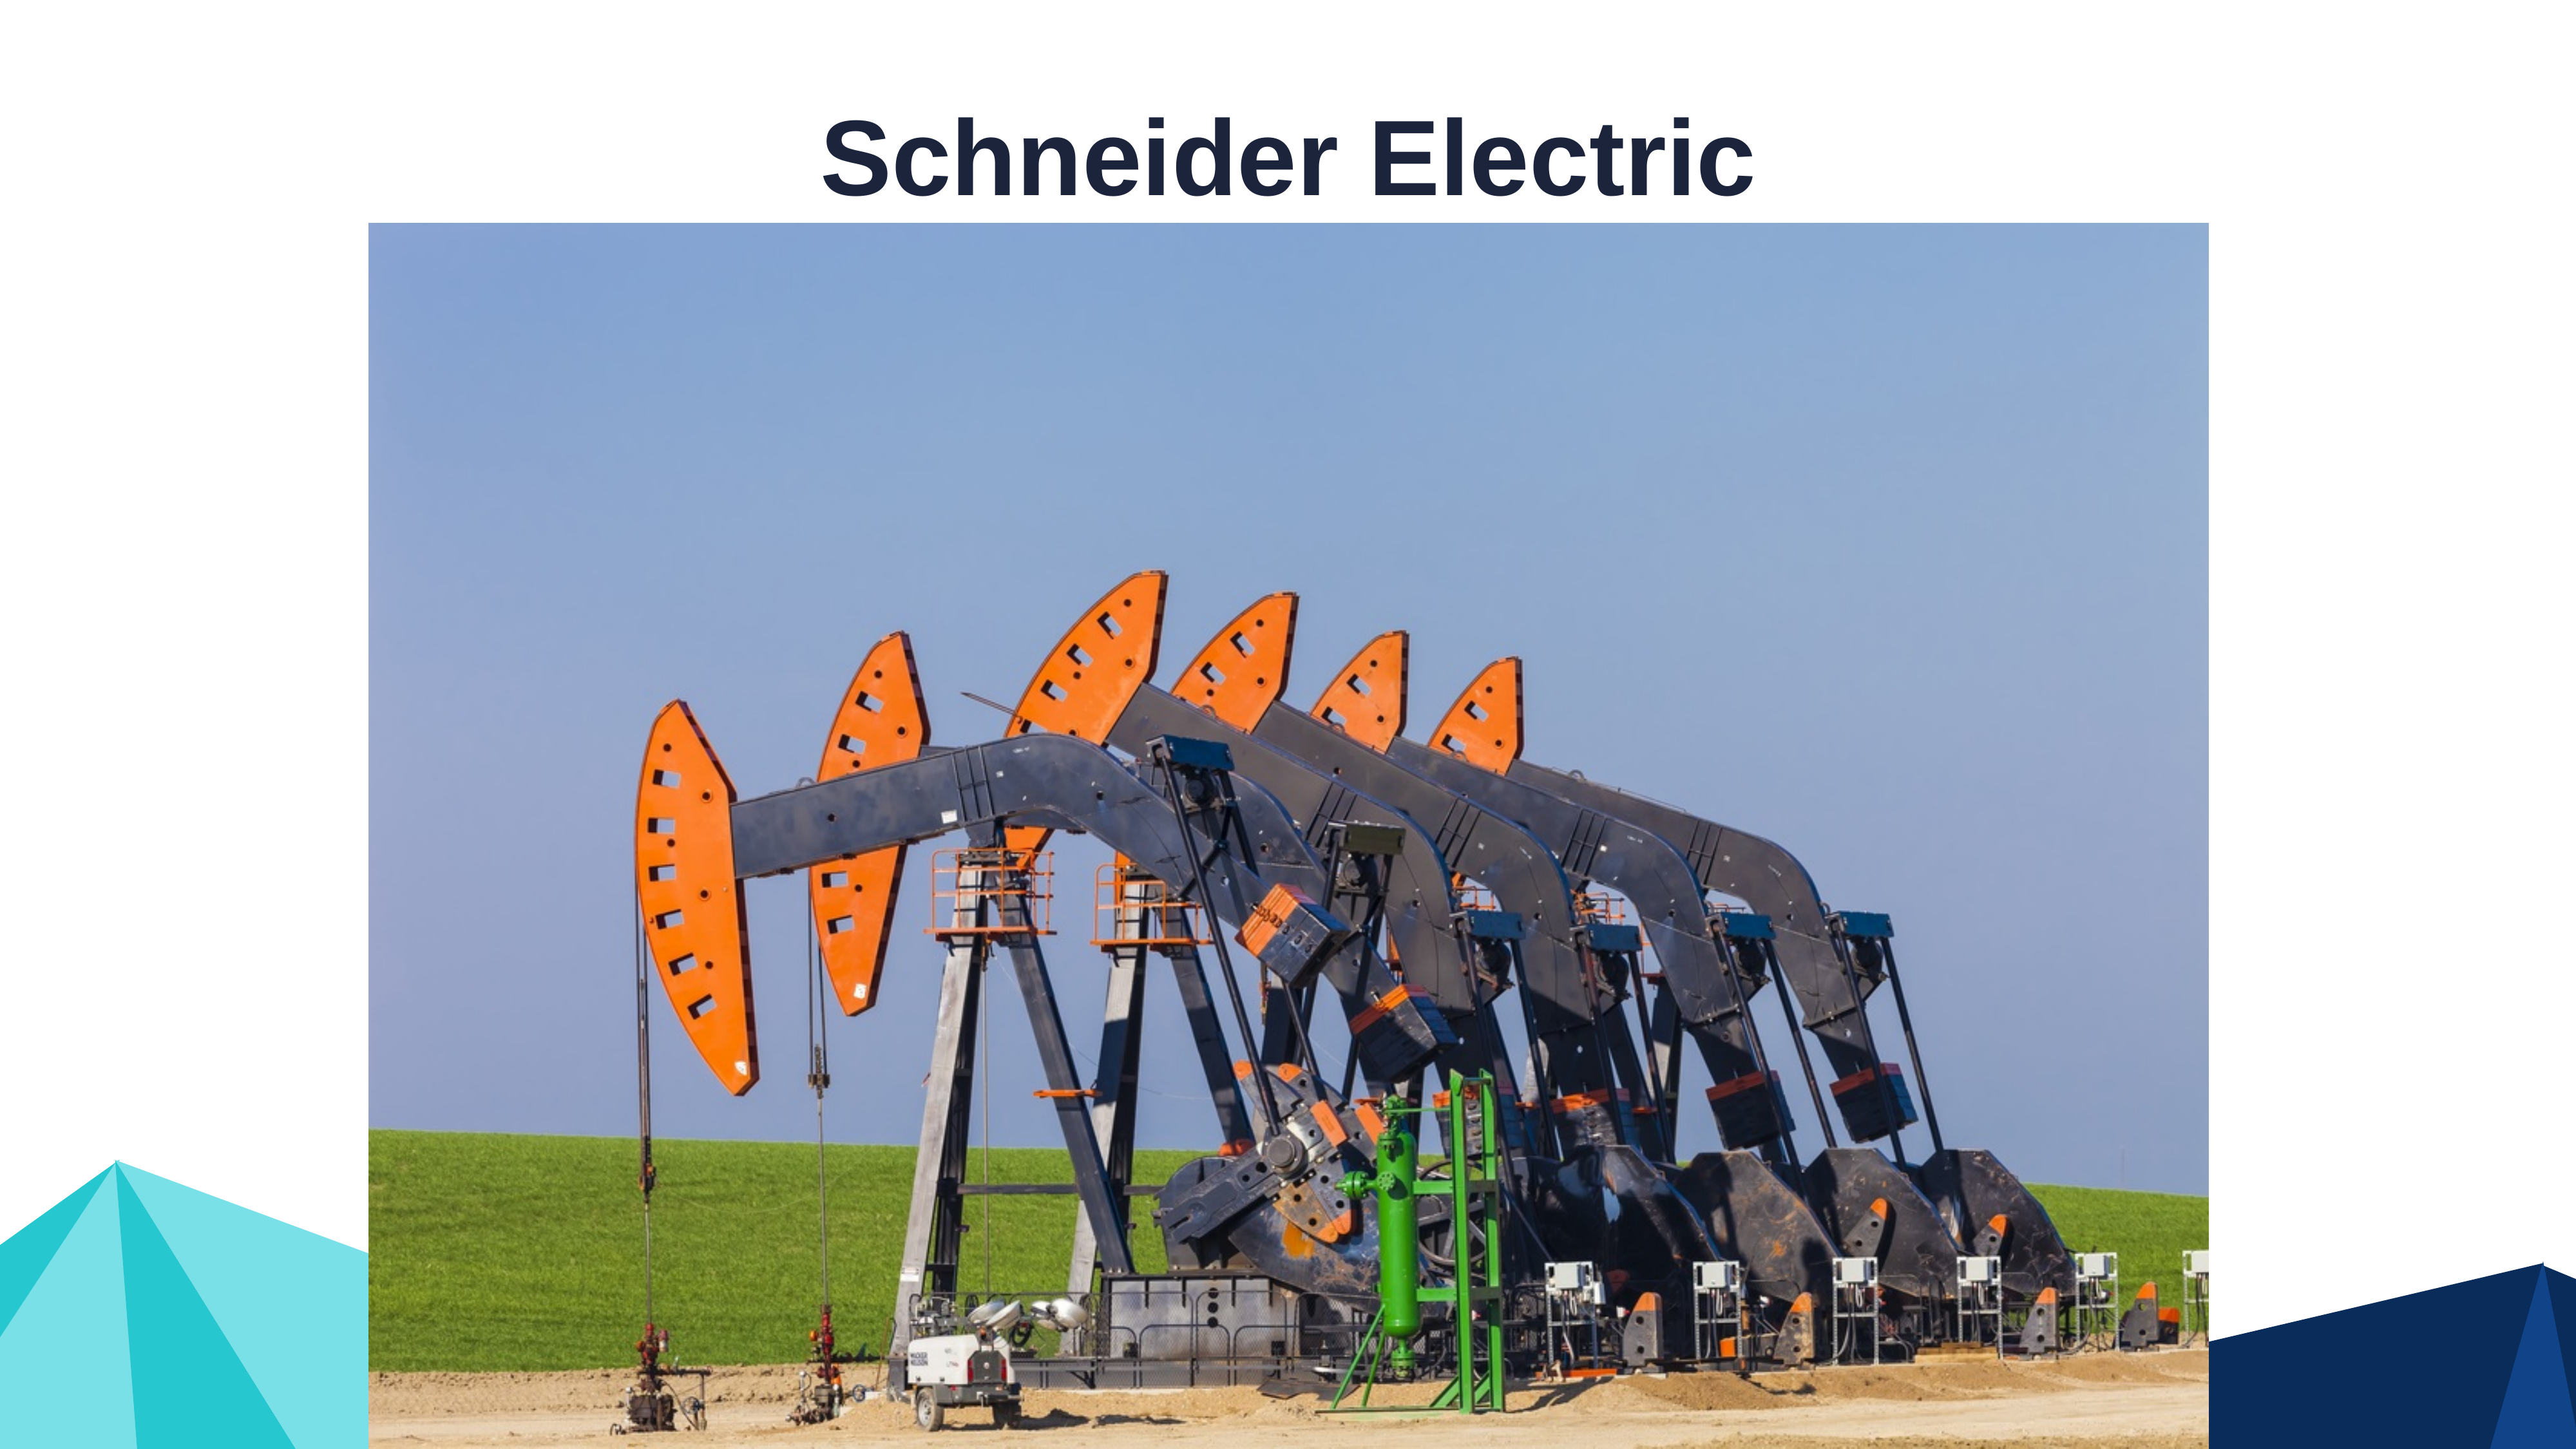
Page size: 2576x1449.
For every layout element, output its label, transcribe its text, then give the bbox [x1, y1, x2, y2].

picture [368, 223, 2209, 1449]
text_box Schneider Electric [768, 83, 1809, 220]
